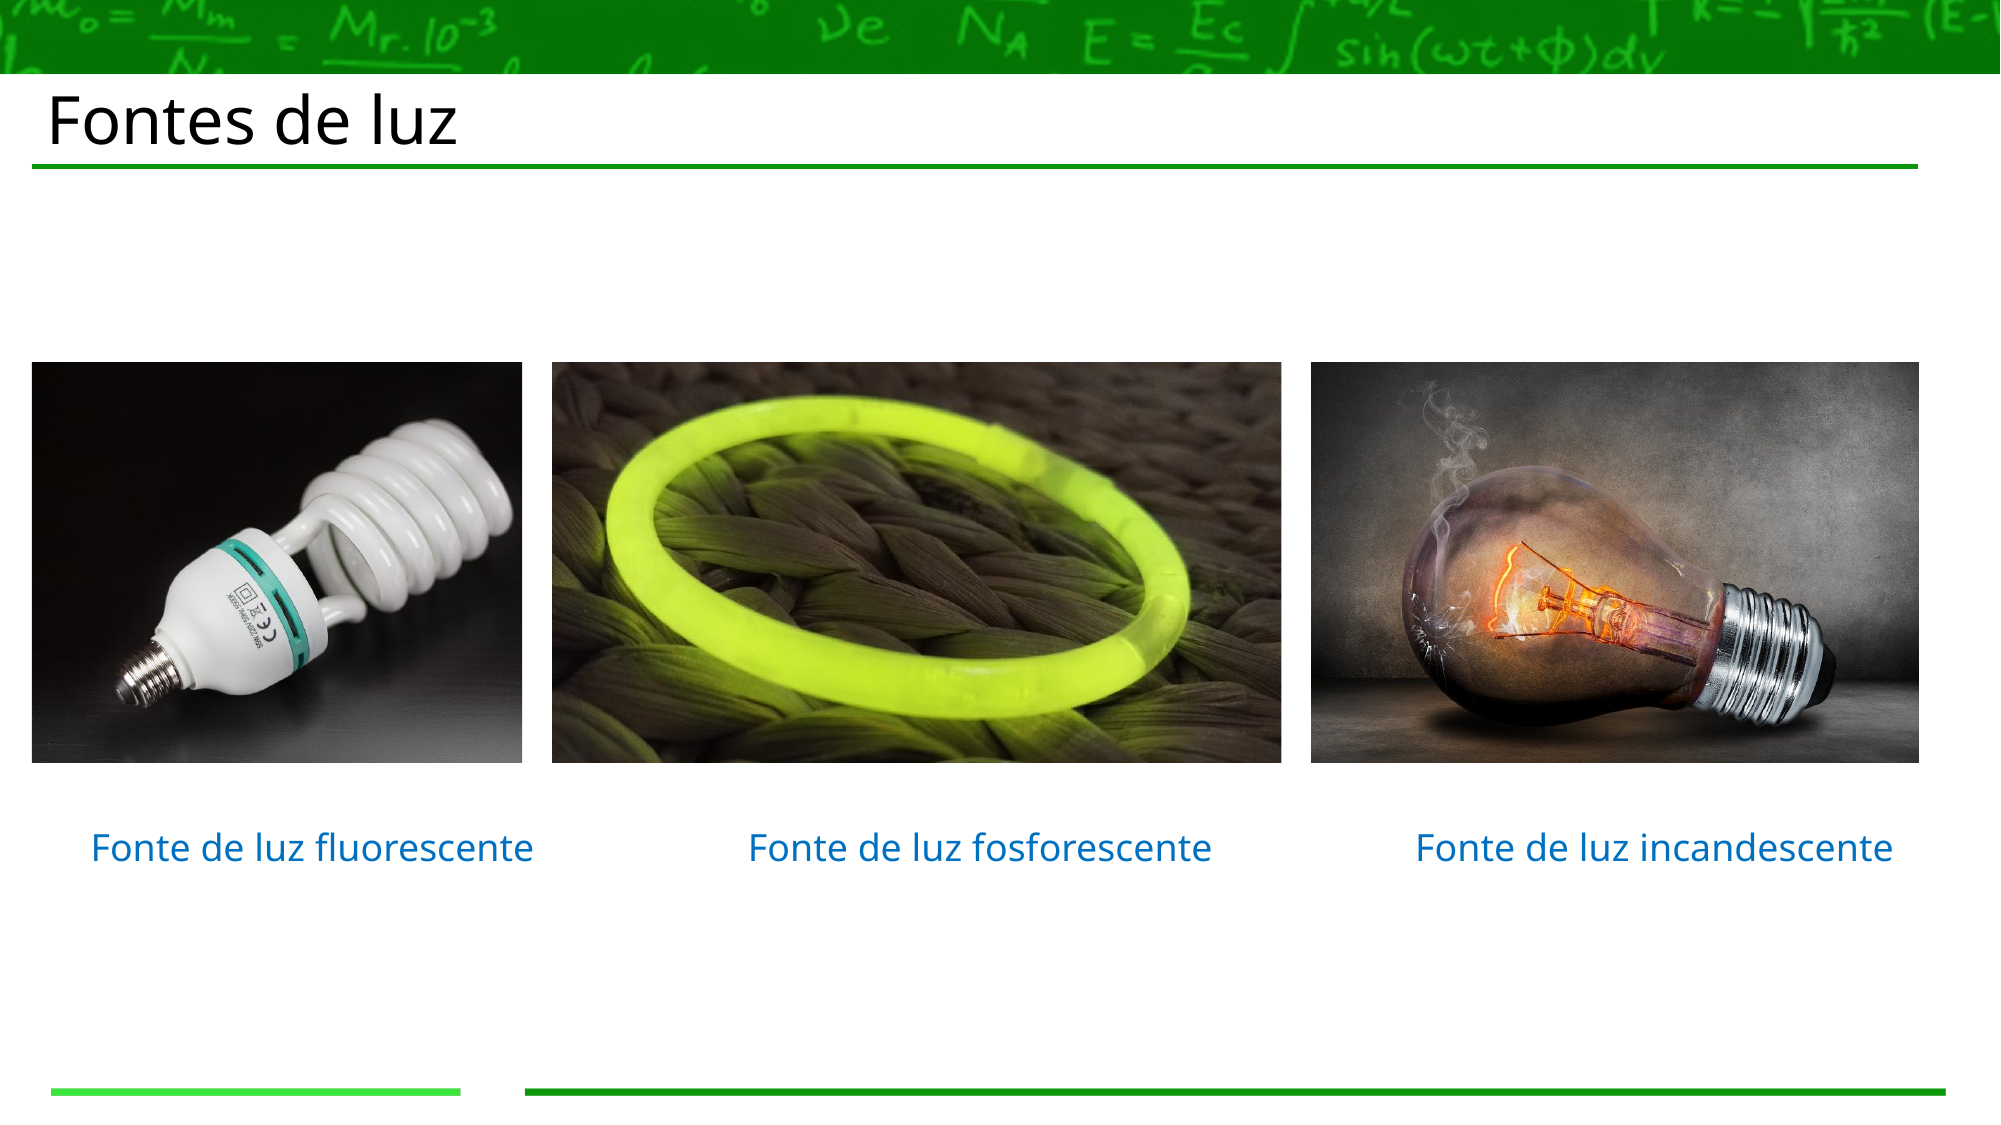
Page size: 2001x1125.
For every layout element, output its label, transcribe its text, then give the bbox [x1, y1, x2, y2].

text_box Fonte de luz fluorescente [75, 816, 552, 877]
text_box Fontes de luz [31, 70, 1829, 164]
text_box Fonte de luz fosforescente [733, 816, 1228, 877]
text_box Fonte de luz incandescente [1400, 816, 1910, 877]
picture [0, 0, 2000, 1125]
